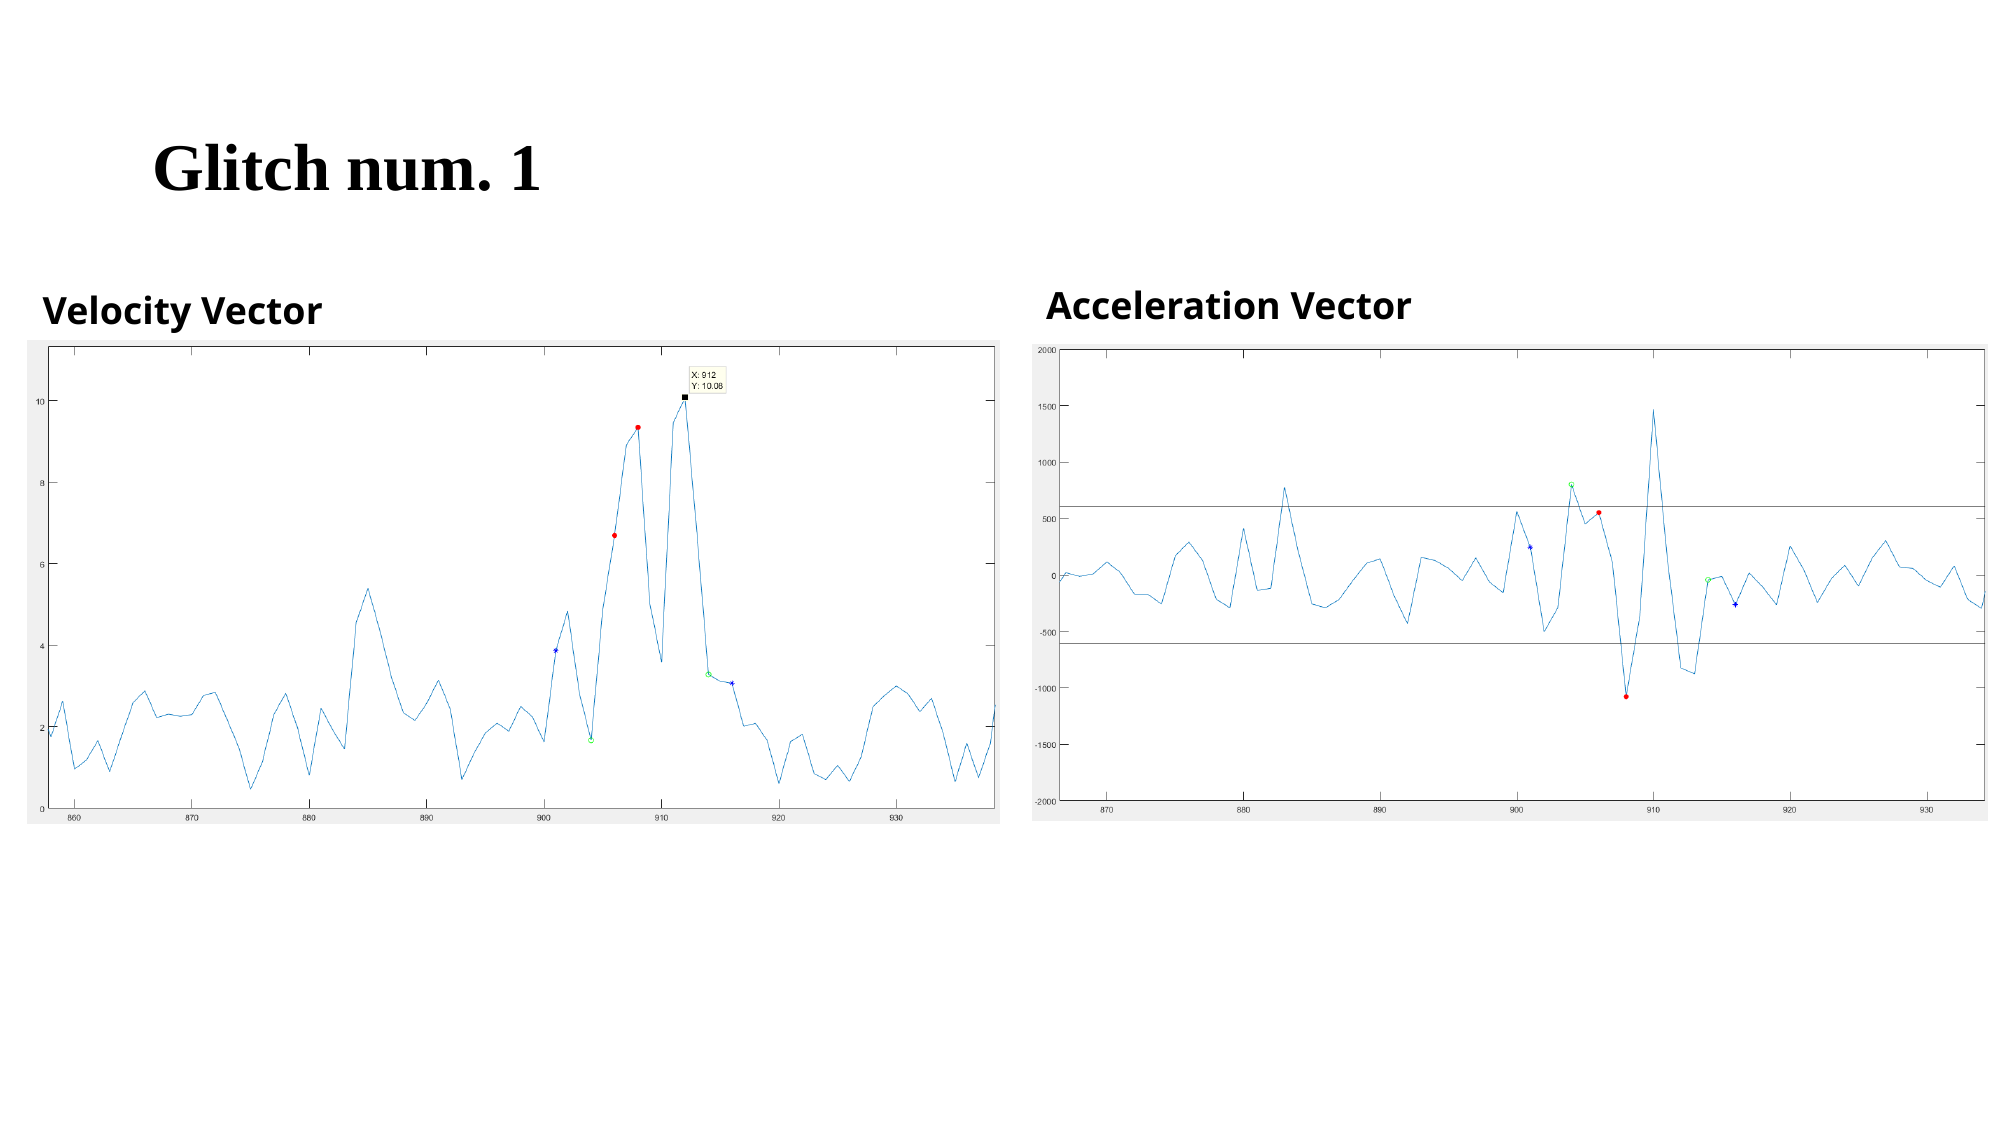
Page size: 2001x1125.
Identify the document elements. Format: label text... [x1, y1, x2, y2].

picture [27, 340, 1000, 825]
picture [1032, 344, 1989, 821]
text_box Acceleration Vector [1031, 274, 1546, 335]
text_box Velocity Vector [27, 280, 542, 340]
title Glitch num. 1 [137, 59, 1863, 278]
